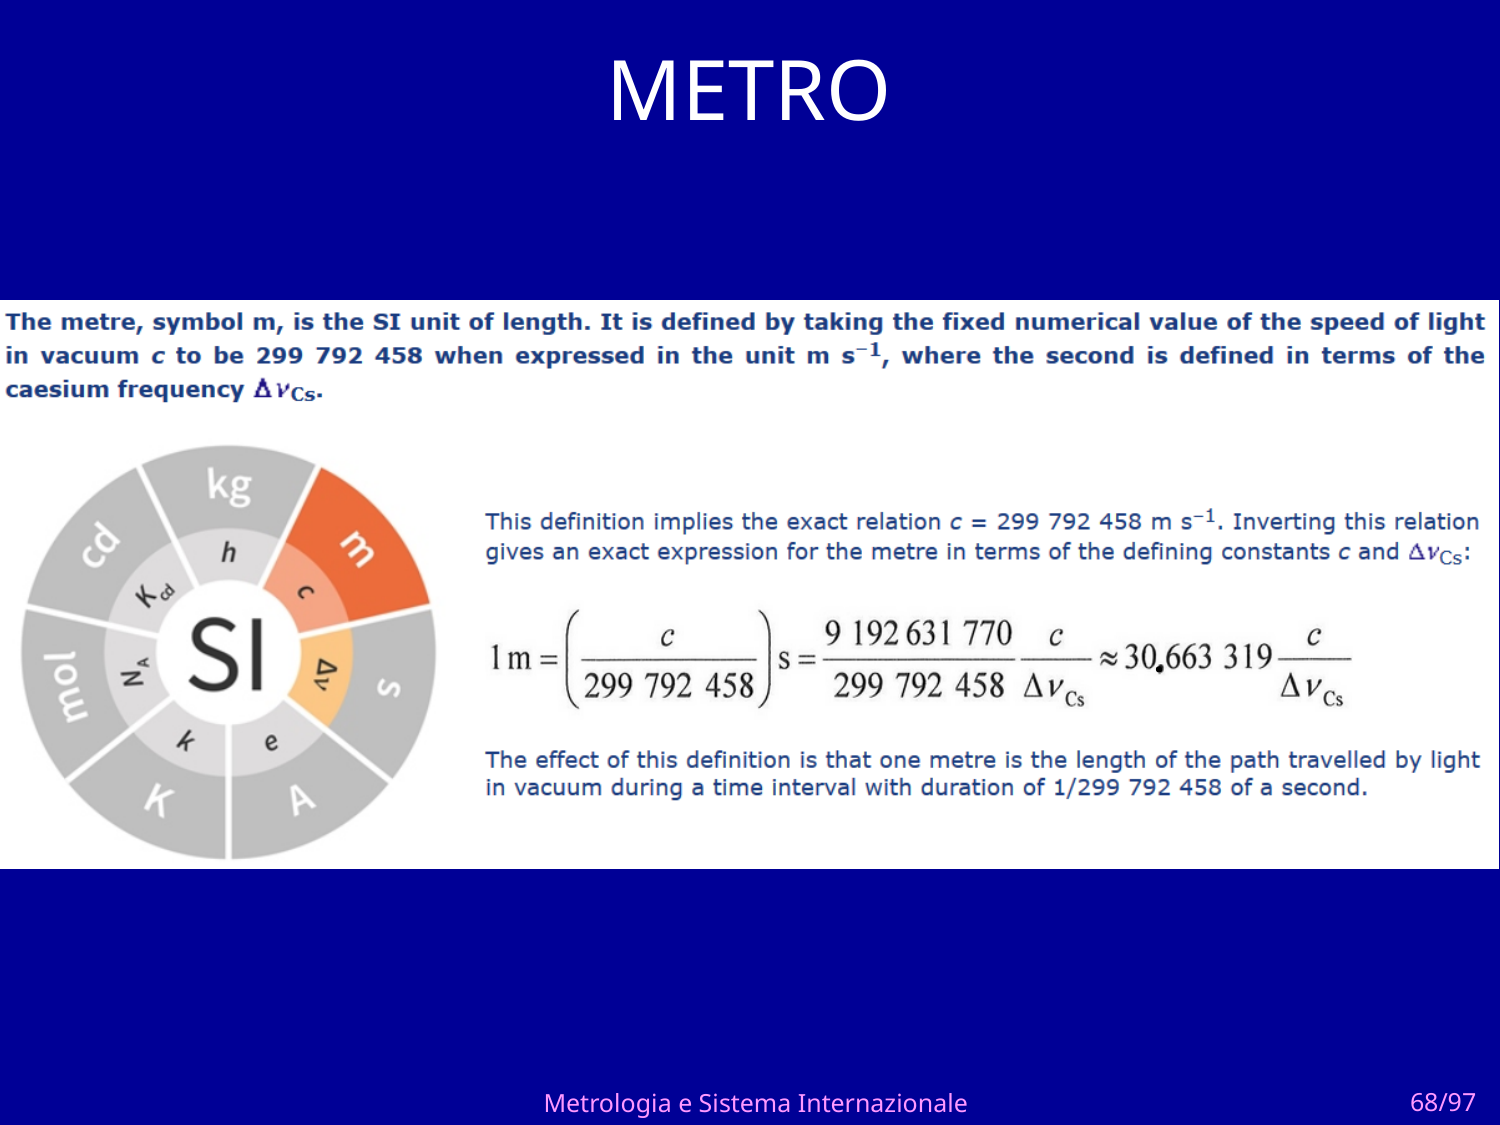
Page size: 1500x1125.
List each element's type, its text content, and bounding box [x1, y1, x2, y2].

text_box METRO [0, 0, 1500, 174]
footer Metrologia e Sistema Internazionale [119, 1086, 1393, 1125]
picture [0, 300, 1499, 869]
